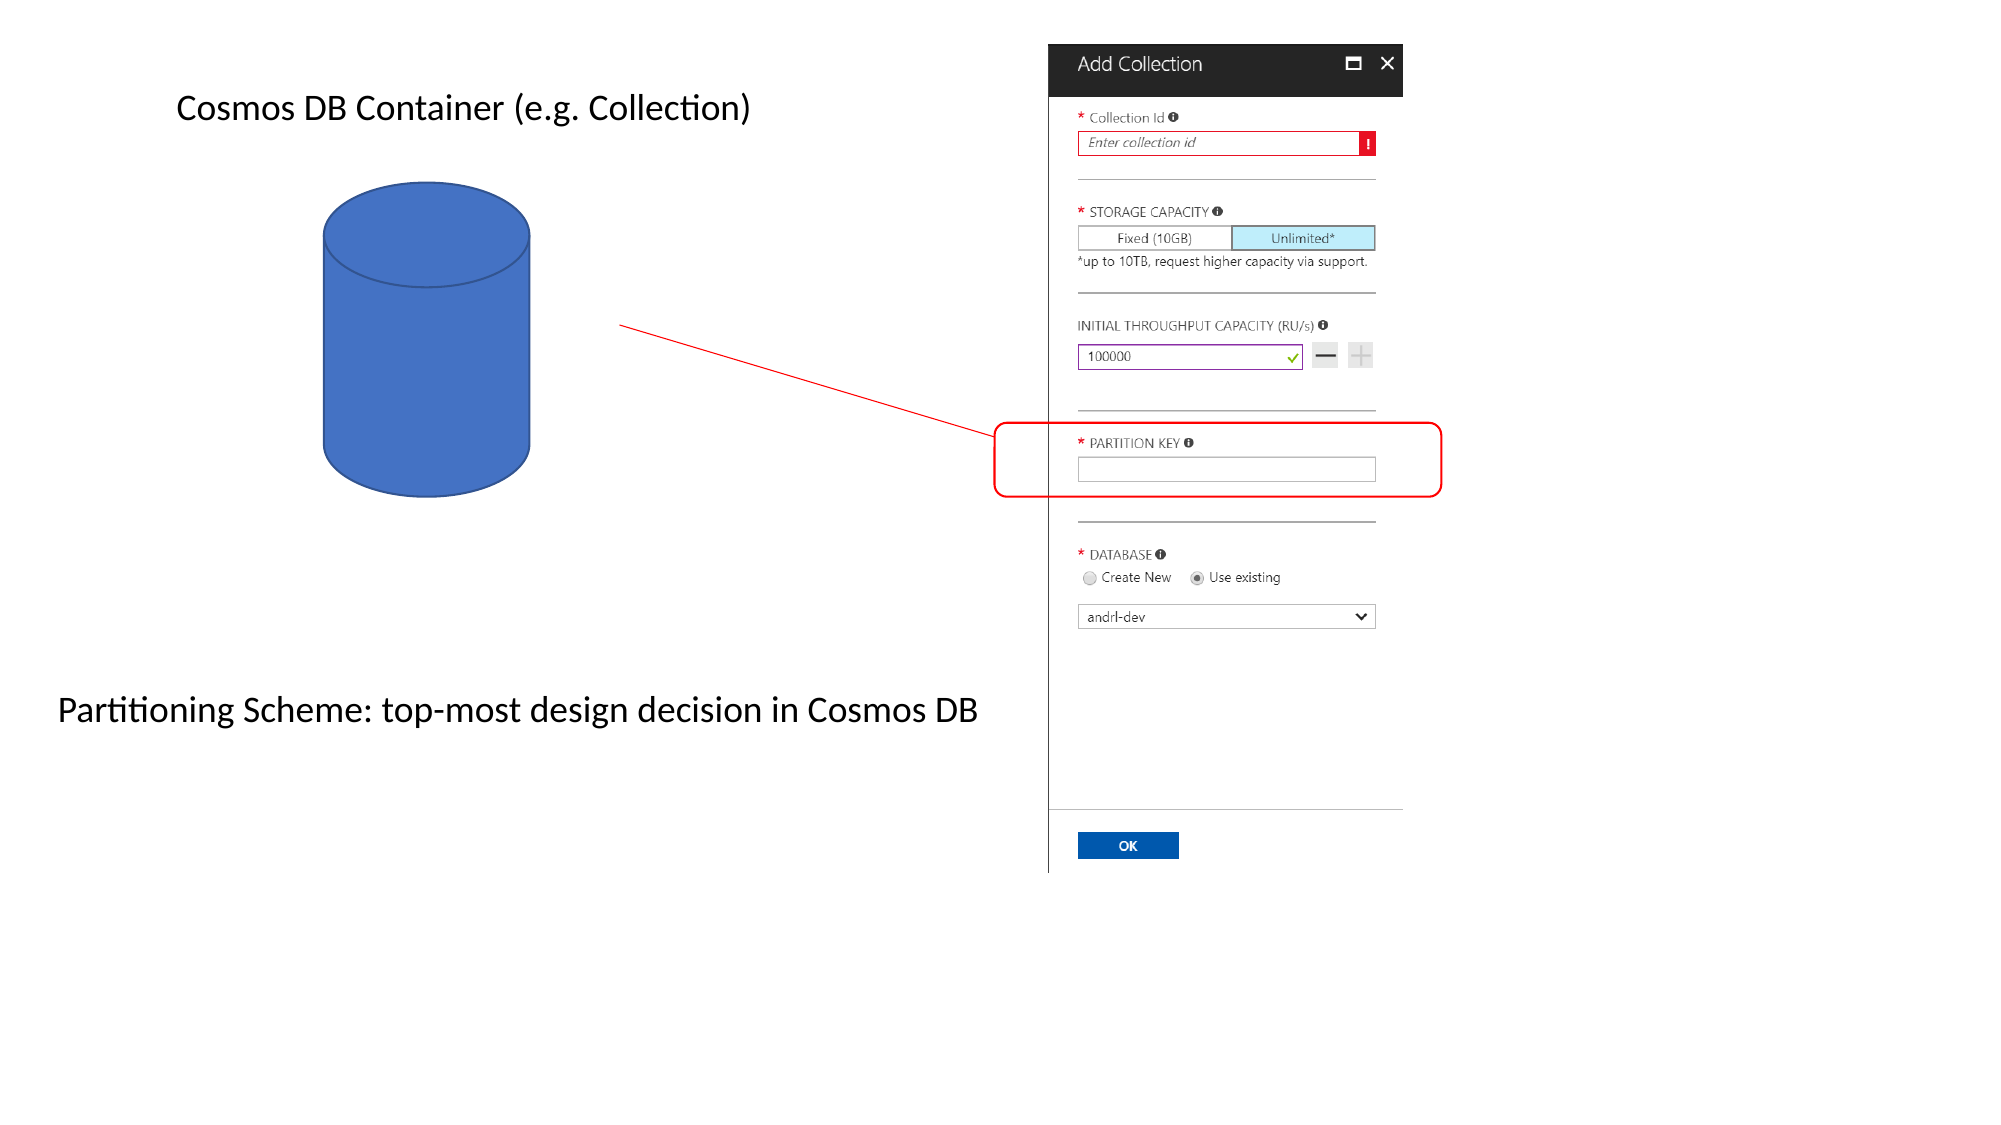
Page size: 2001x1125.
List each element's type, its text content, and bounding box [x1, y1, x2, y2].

text_box Partitioning Scheme: top-most design decision in Cosmos DB [43, 677, 1004, 737]
text_box [1403, 421, 1443, 498]
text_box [619, 324, 995, 437]
picture [1047, 44, 1403, 873]
text_box Cosmos DB Container (e.g. Collection) [161, 76, 768, 136]
text_box [322, 181, 531, 498]
text_box [993, 421, 1047, 498]
